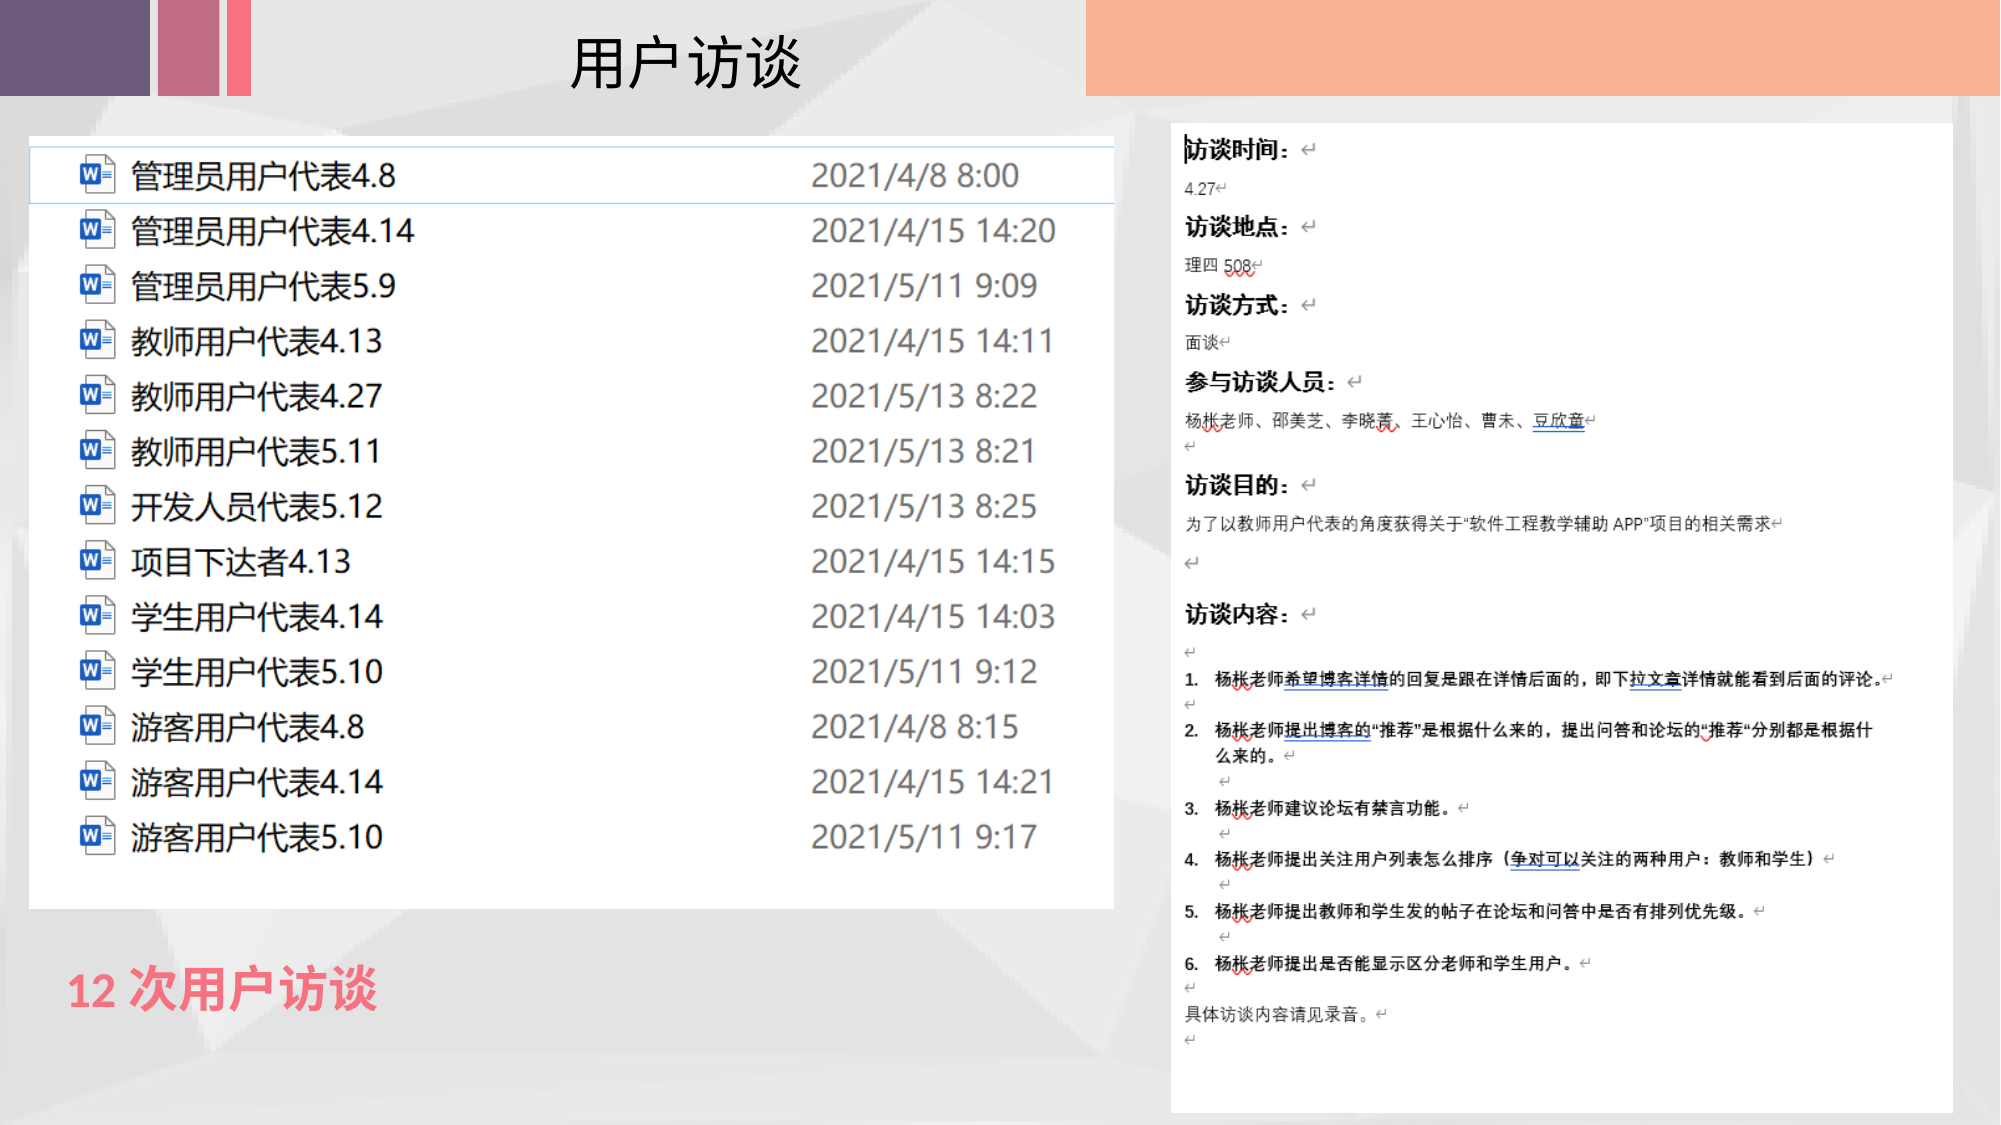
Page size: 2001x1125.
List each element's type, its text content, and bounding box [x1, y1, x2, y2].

text_box 12次用户访谈 [50, 950, 427, 1026]
picture [0, 0, 2001, 1125]
text_box [227, 0, 251, 96]
text_box [1086, 0, 2000, 96]
text_box [157, 0, 220, 96]
text_box [0, 0, 150, 96]
text_box 用户访谈 [554, 18, 818, 104]
